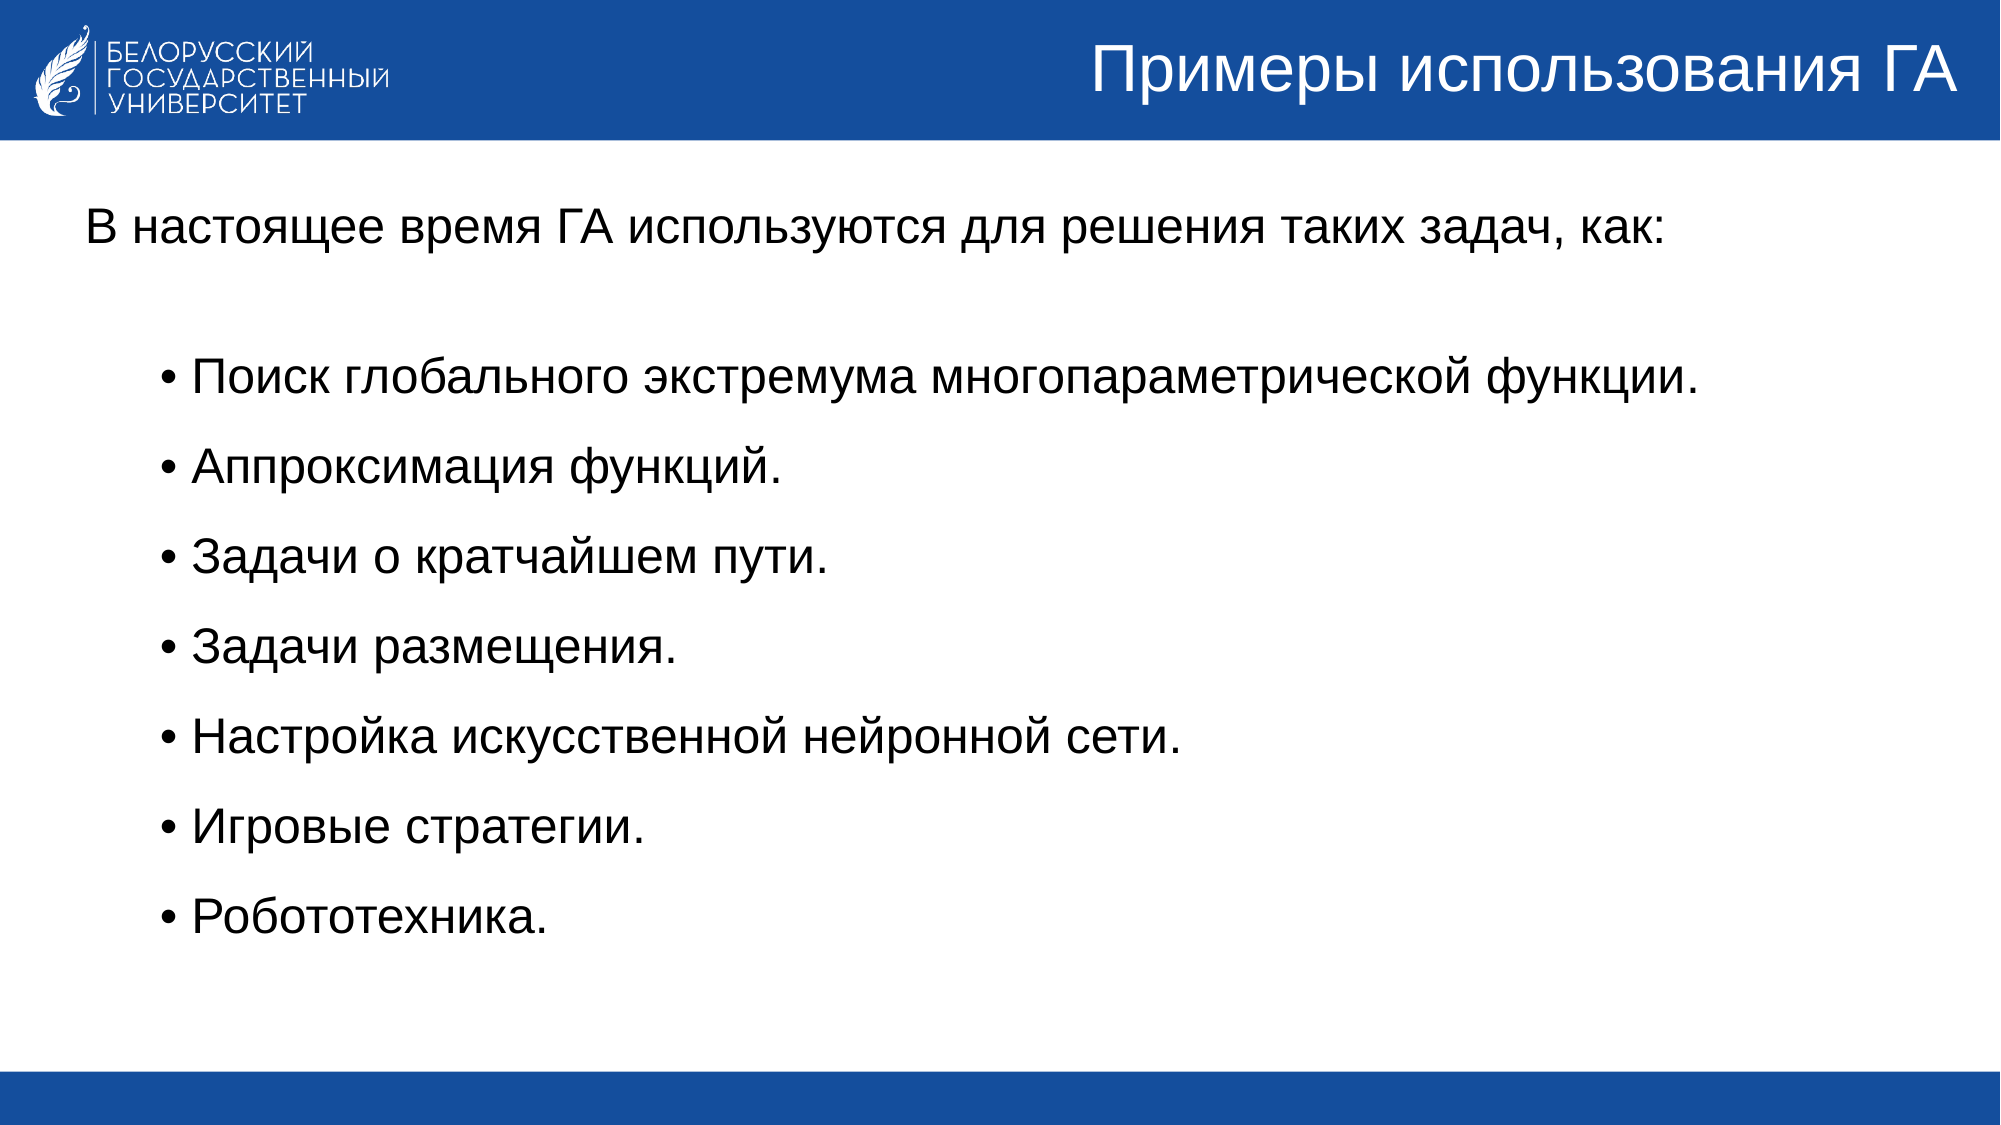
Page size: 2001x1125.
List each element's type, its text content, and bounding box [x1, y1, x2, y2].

picture [33, 25, 388, 116]
title Примеры использования ГА [898, 6, 1975, 134]
text_box В настоящее время ГА используются для решения таких задач, как: • Поиск глобального экстремума многопараметрической функции. • Аппроксимация функций. • Задачи о кратчайшем пути. • Задачи размещения. • Настройка искусственной нейронной сети. • Игровые стратегии. • Робототехника. [69, 186, 1870, 952]
